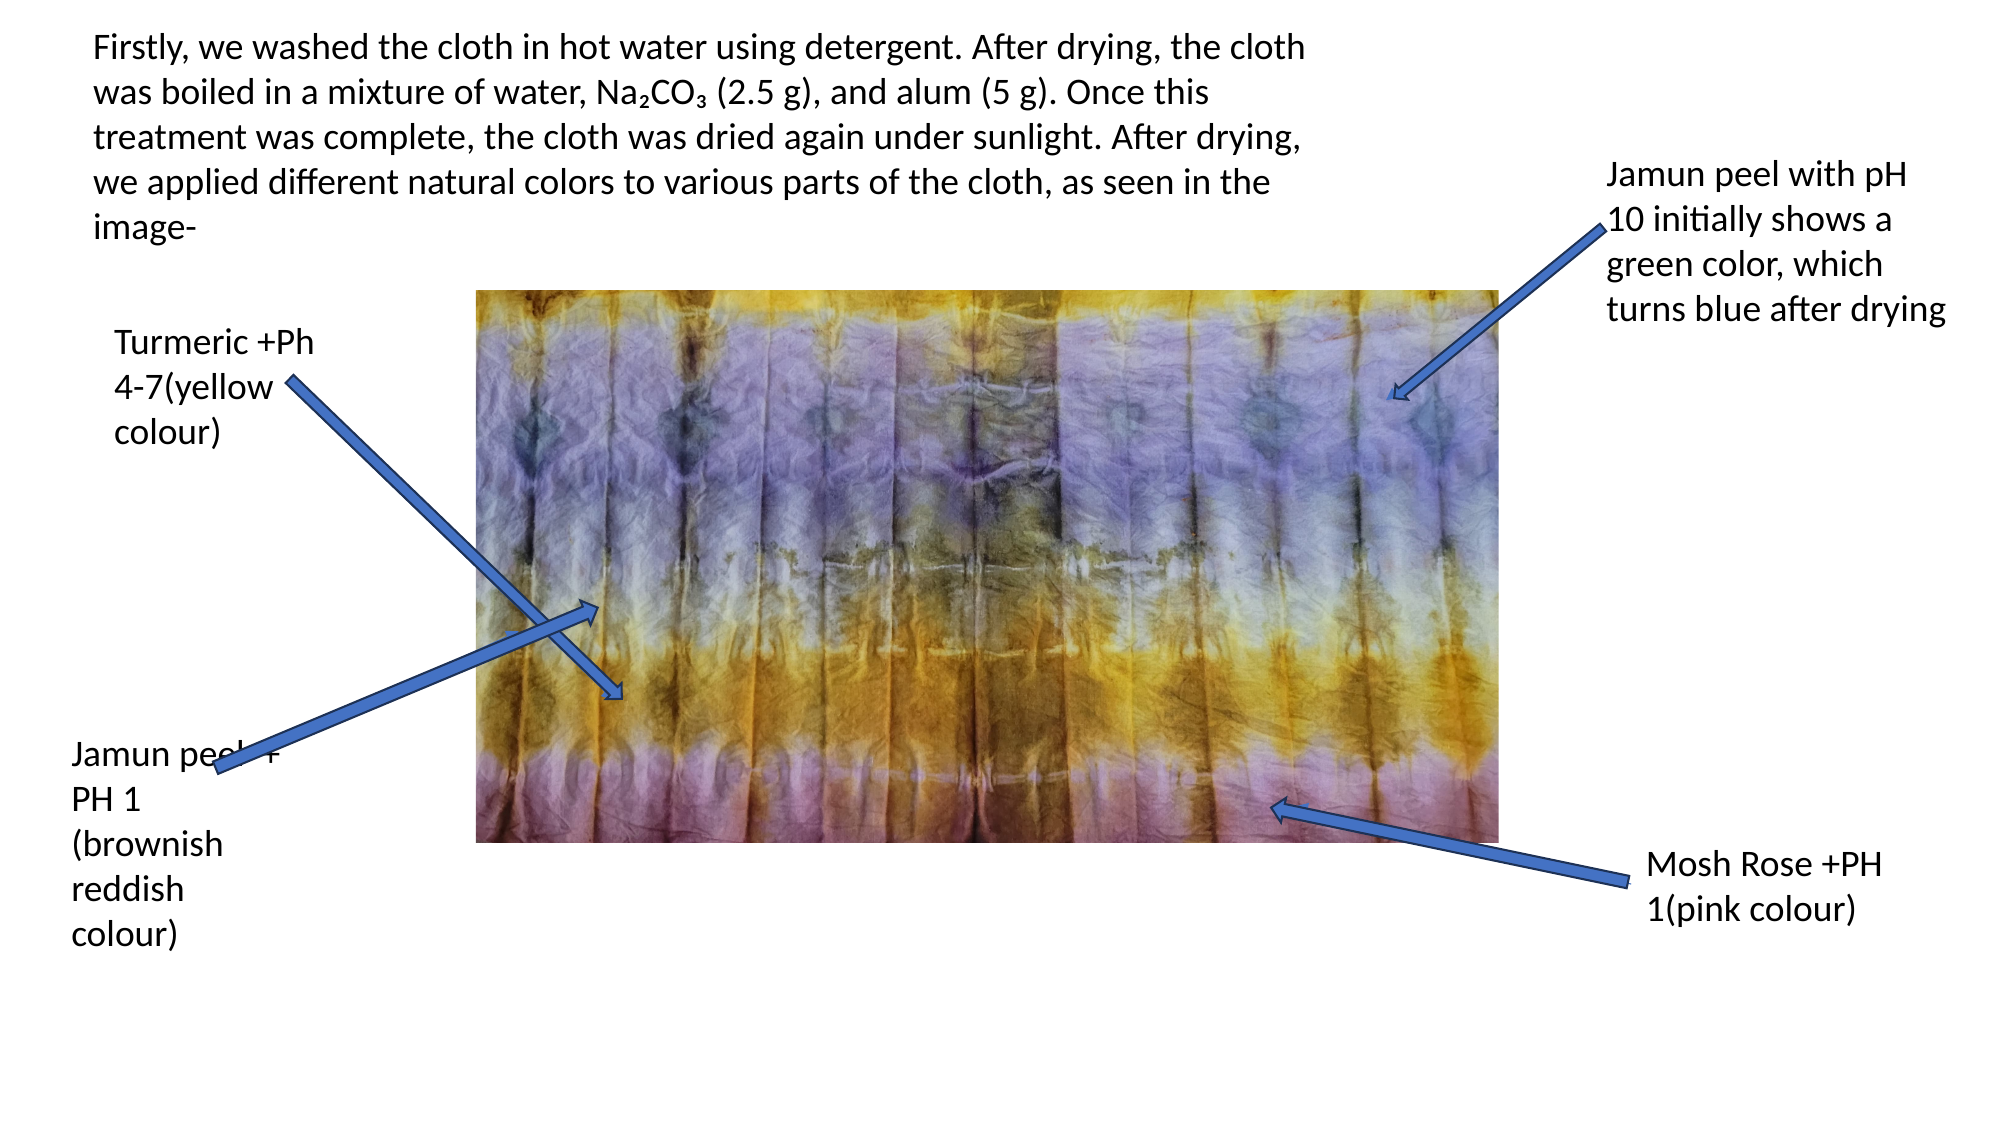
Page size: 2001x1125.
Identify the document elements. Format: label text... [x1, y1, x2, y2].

text_box [614, 680, 623, 701]
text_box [1295, 806, 1632, 885]
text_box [224, 631, 519, 767]
text_box [211, 755, 238, 776]
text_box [1385, 240, 1592, 401]
text_box [1606, 885, 1629, 890]
text_box Jamun peel with pH 10 initially shows a green color, which turns blue after drying [1591, 141, 1969, 337]
text_box [1578, 222, 1608, 245]
text_box Turmeric +Ph 4-7(yellow colour) [99, 309, 338, 460]
text_box Jamun peel + PH 1 (brownish reddish colour) [56, 721, 313, 962]
text_box Firstly, we washed the cloth in hot water using detergent. After drying, the cloth was boiled in a mixture of water, Na₂CO₃ (2.5 g), and alum (5 g). Once this treatment was complete, the cloth was dried again under sunlight. After drying, we applied different natural colors to various parts of the cloth, as seen in the image- [78, 15, 1352, 255]
picture [475, 55, 1499, 1078]
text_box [287, 385, 614, 701]
text_box Mosh Rose +PH 1(pink colour) [1631, 831, 1944, 937]
text_box [284, 373, 306, 386]
text_box [1269, 795, 1300, 826]
